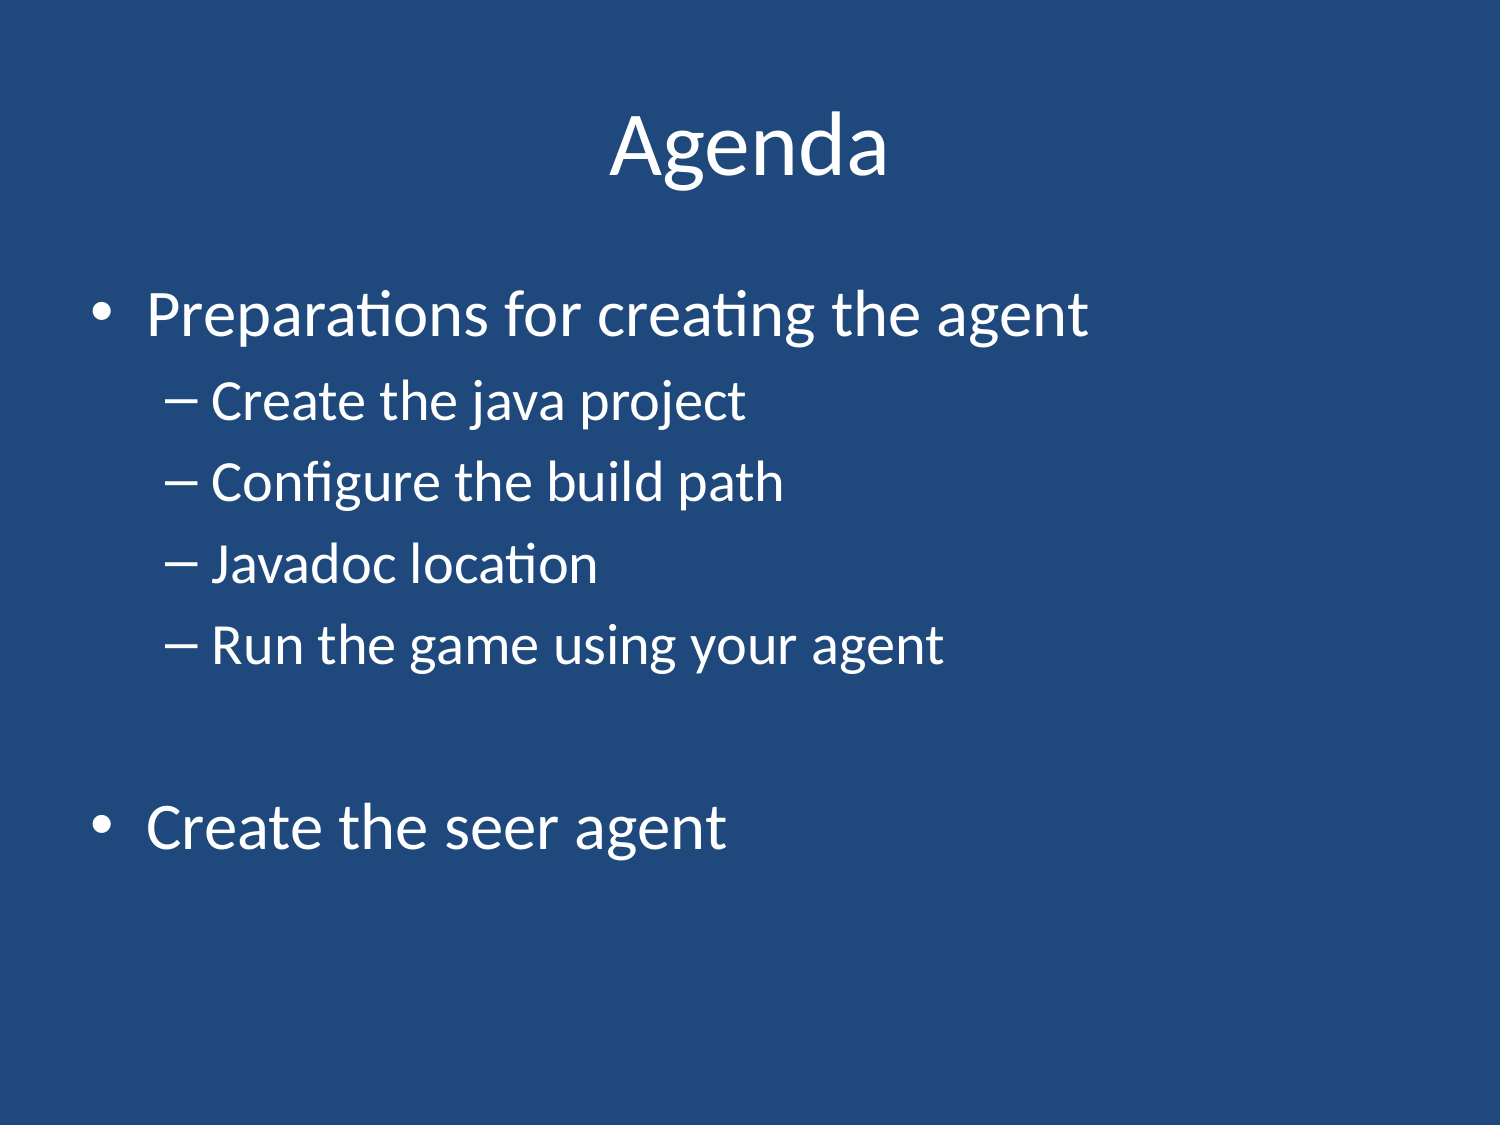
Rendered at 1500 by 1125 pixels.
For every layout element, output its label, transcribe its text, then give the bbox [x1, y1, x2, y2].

list Preparations for creating the agent Create the java project Configure the build path Javadoc location Run the game using your agent Create the seer agent [75, 262, 1425, 1005]
title Agenda [75, 45, 1425, 233]
